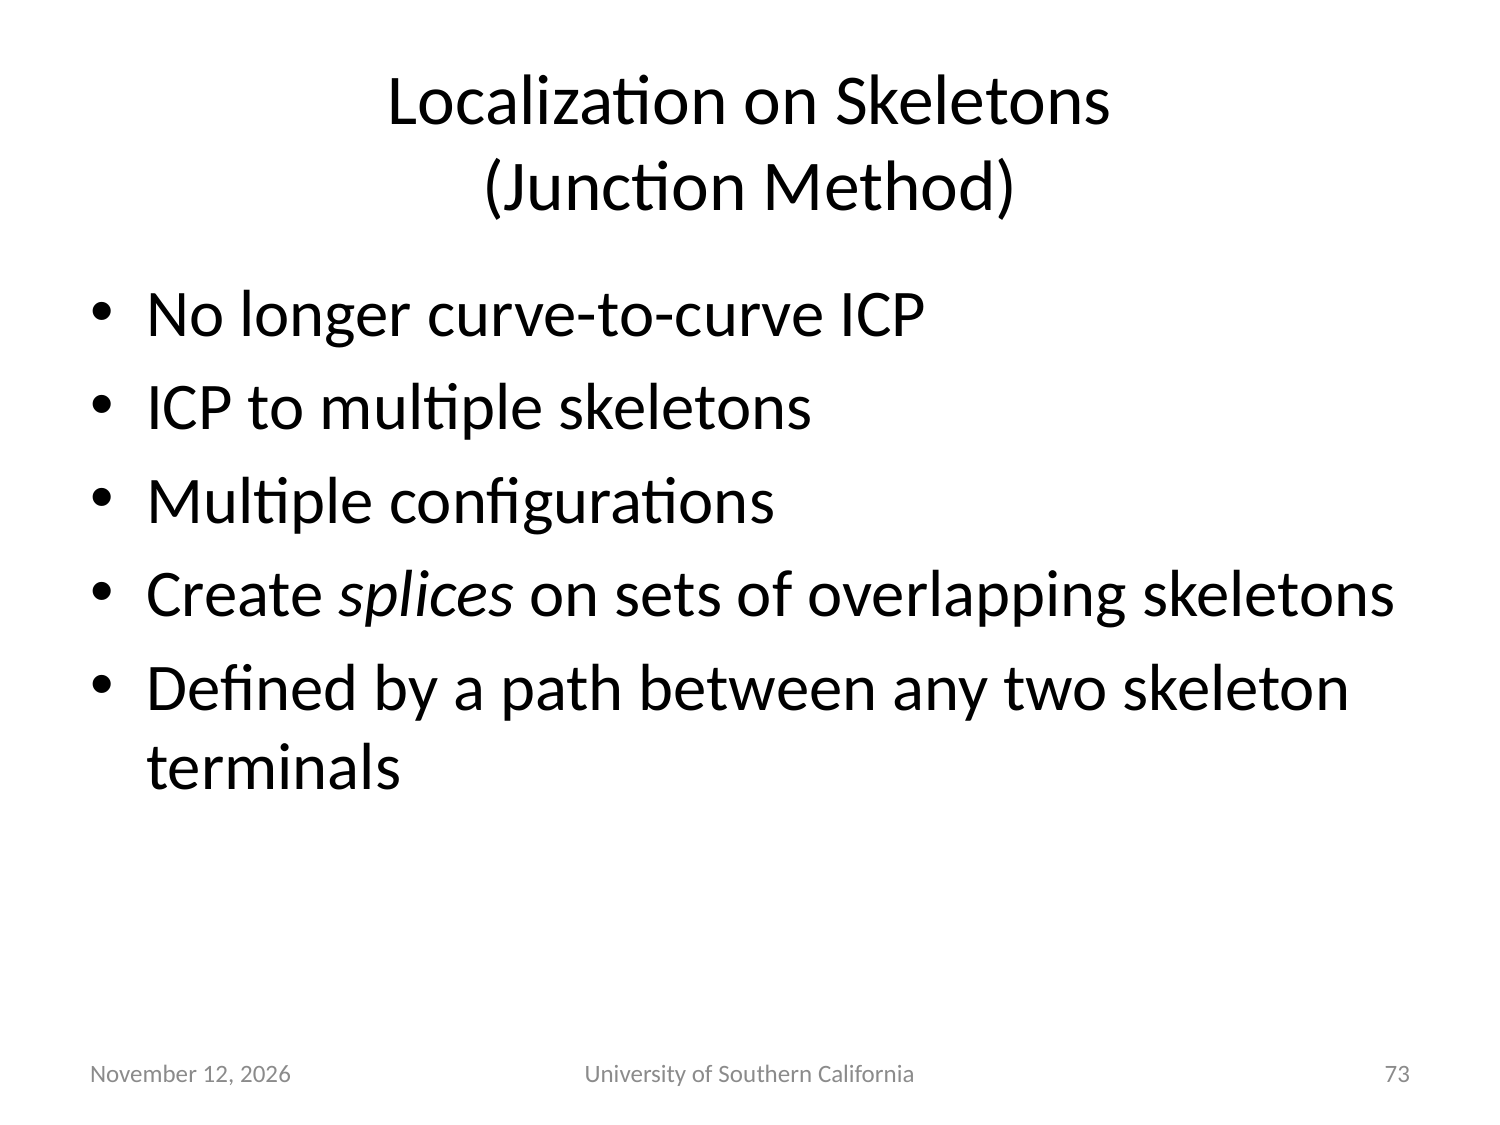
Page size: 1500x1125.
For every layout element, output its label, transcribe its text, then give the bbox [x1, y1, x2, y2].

title Localization on Skeletons (Junction Method) [75, 45, 1425, 233]
footer University of Southern California [512, 1042, 988, 1103]
slide_number 73 [1074, 1042, 1425, 1103]
list No longer curve-to-curve ICP ICP to multiple skeletons Multiple configurations Create splices on sets of overlapping skeletons Defined by a path between any two skeleton terminals [75, 262, 1425, 1005]
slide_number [75, 1042, 425, 1103]
